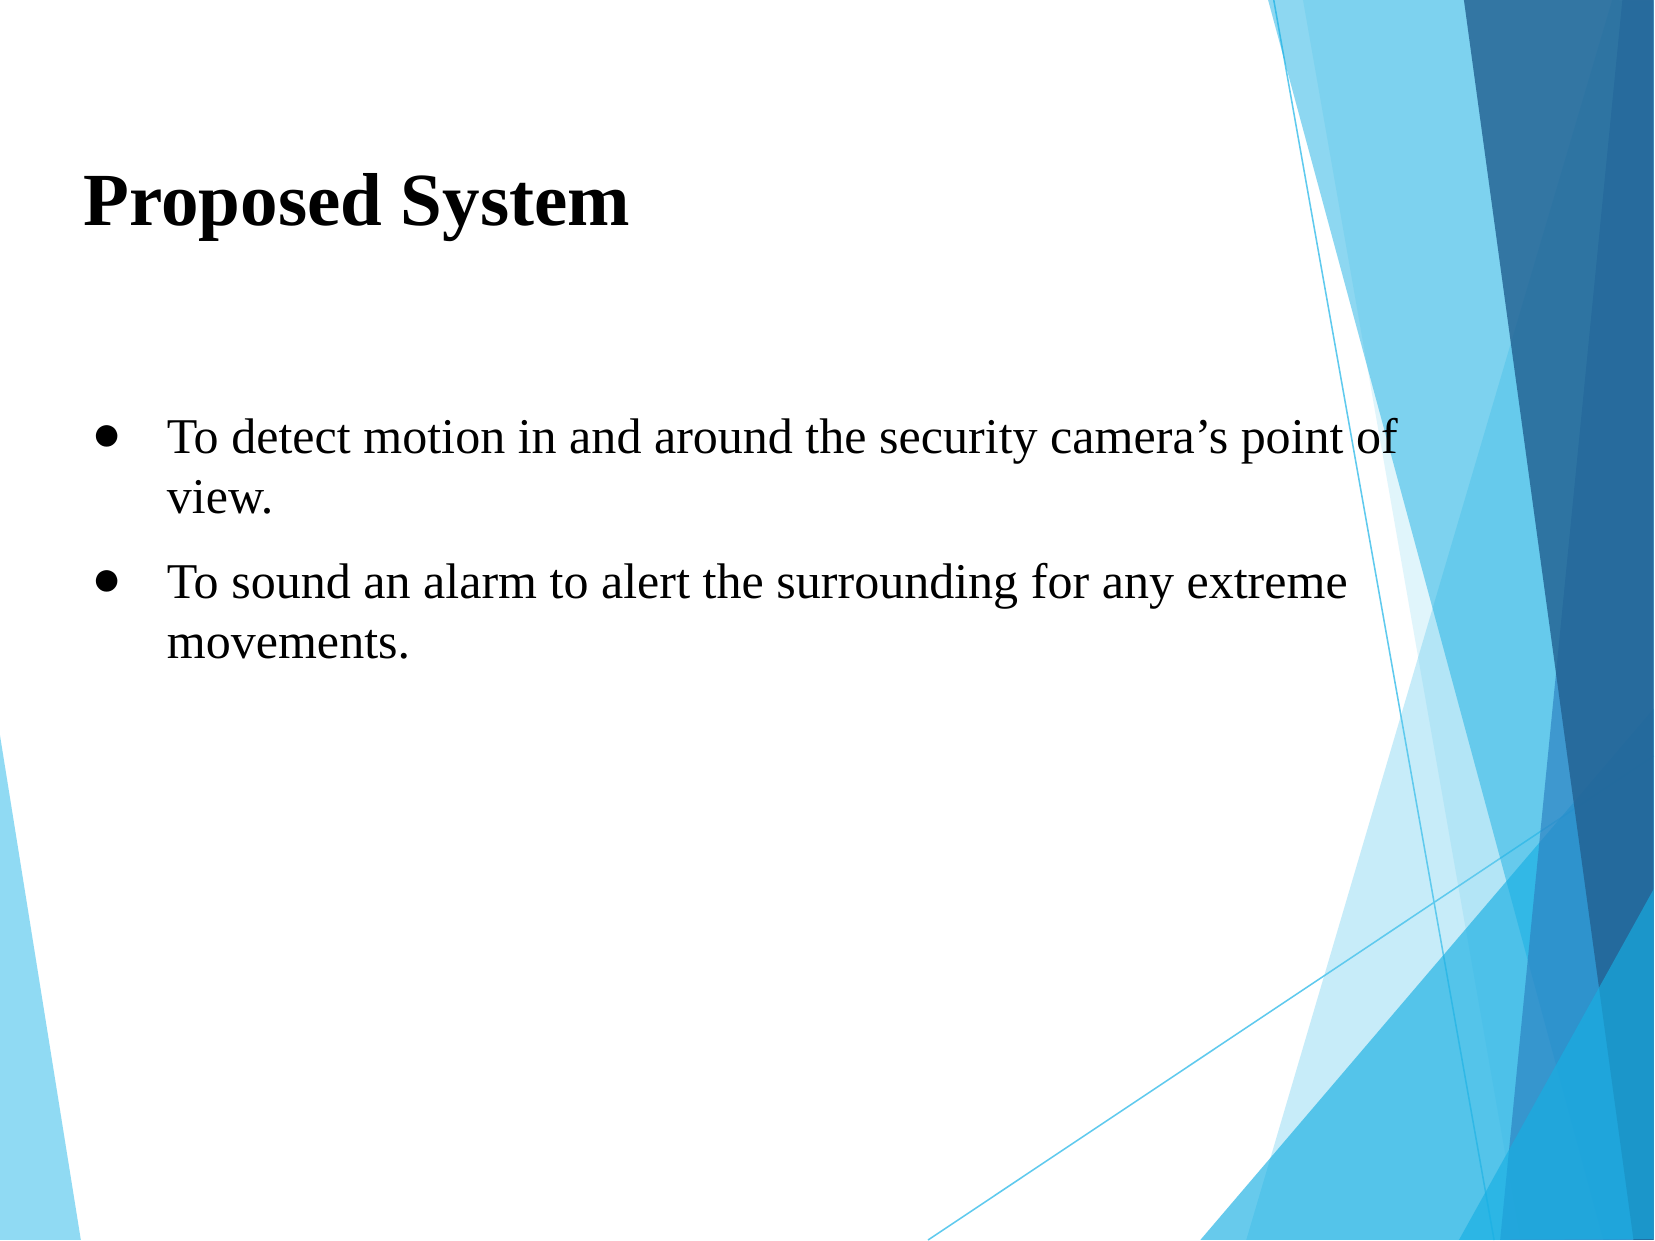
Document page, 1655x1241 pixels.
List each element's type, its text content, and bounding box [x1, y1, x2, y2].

title Proposed System [81, 148, 722, 358]
text_box To detect motion in and around the security camera’s point of view. To sound an alarm to alert the surrounding for any extreme movements. [81, 376, 1460, 669]
